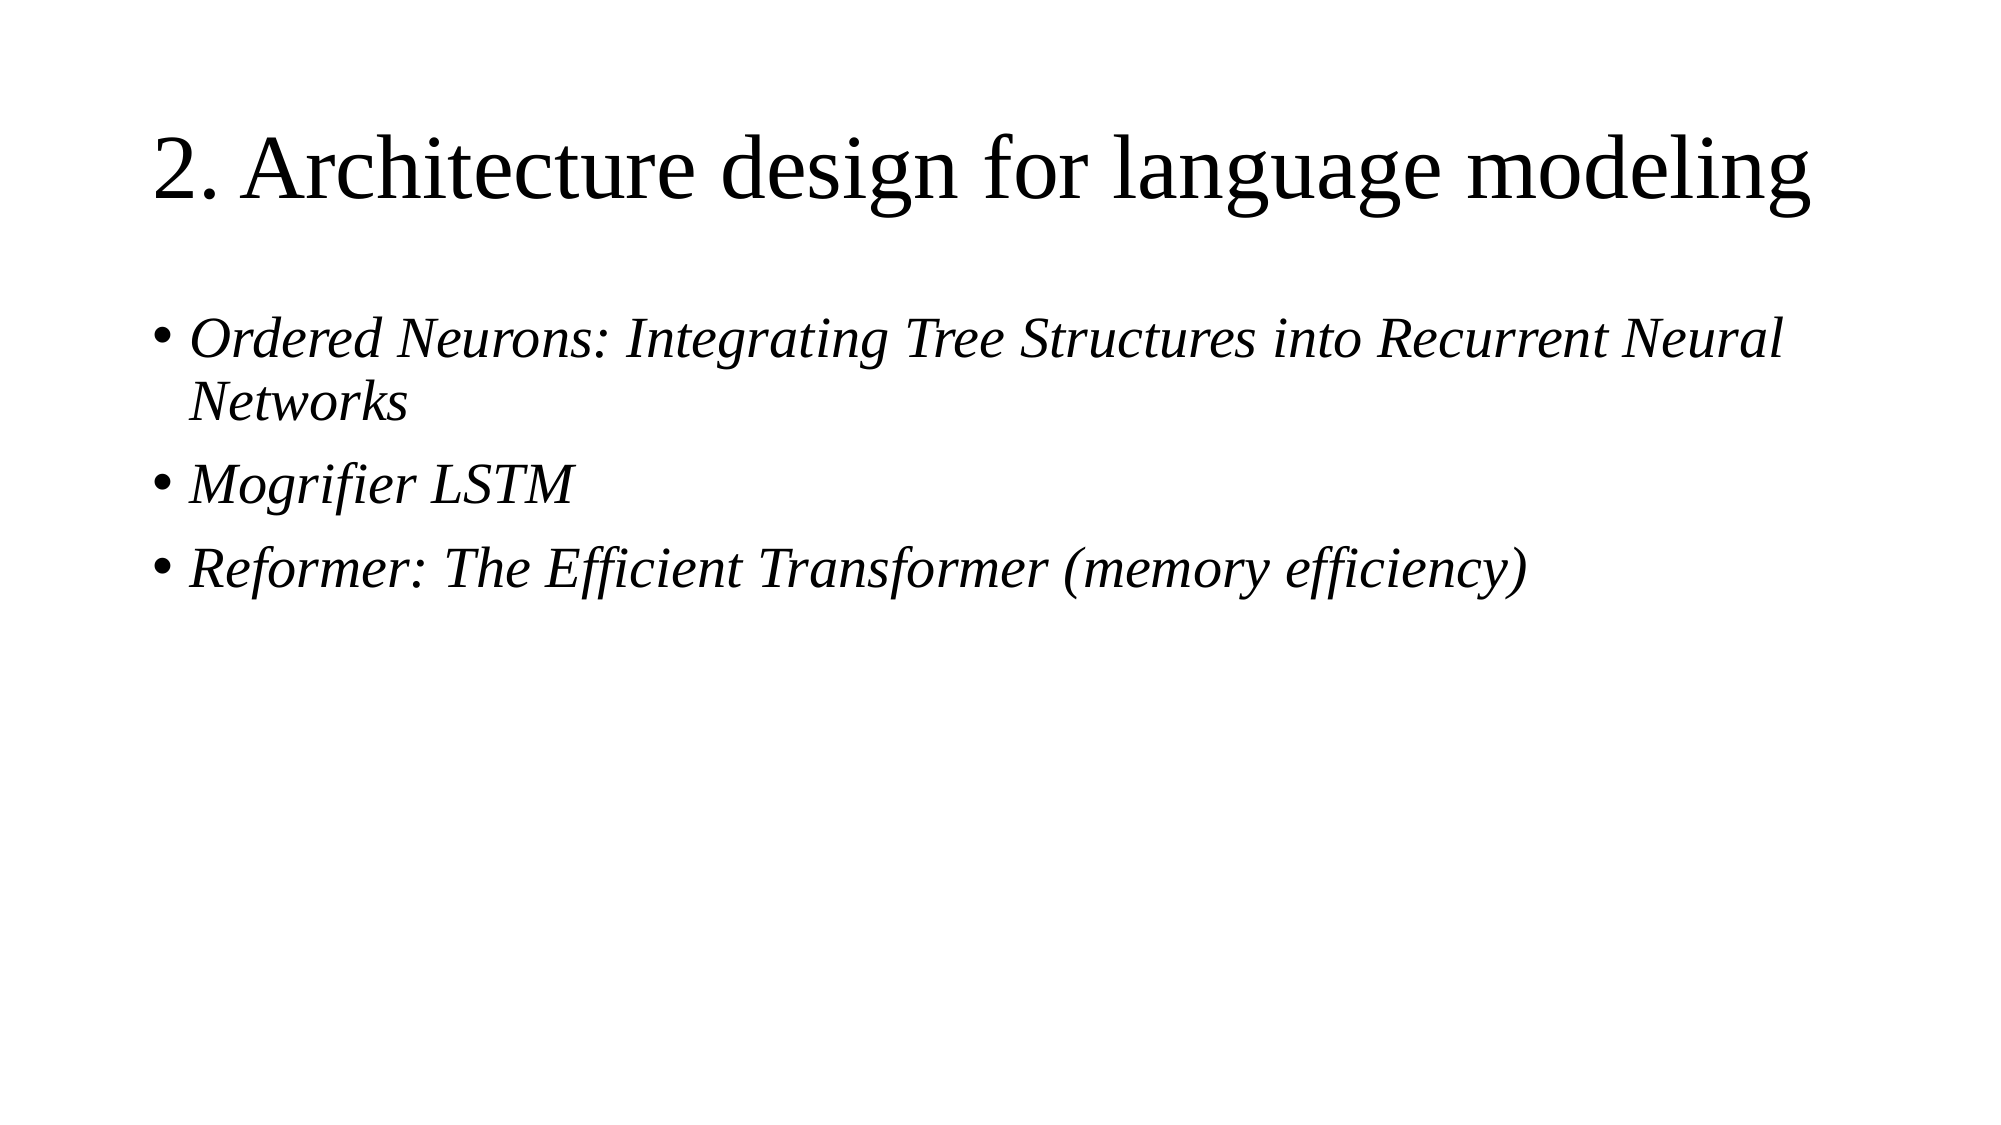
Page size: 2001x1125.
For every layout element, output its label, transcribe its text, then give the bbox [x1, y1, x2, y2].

title 2. Architecture design for language modeling [137, 59, 2000, 278]
list Ordered Neurons: Integrating Tree Structures into Recurrent Neural Networks Mogrifier LSTM Reformer: The Efficient Transformer (memory efficiency) [137, 299, 1964, 1014]
